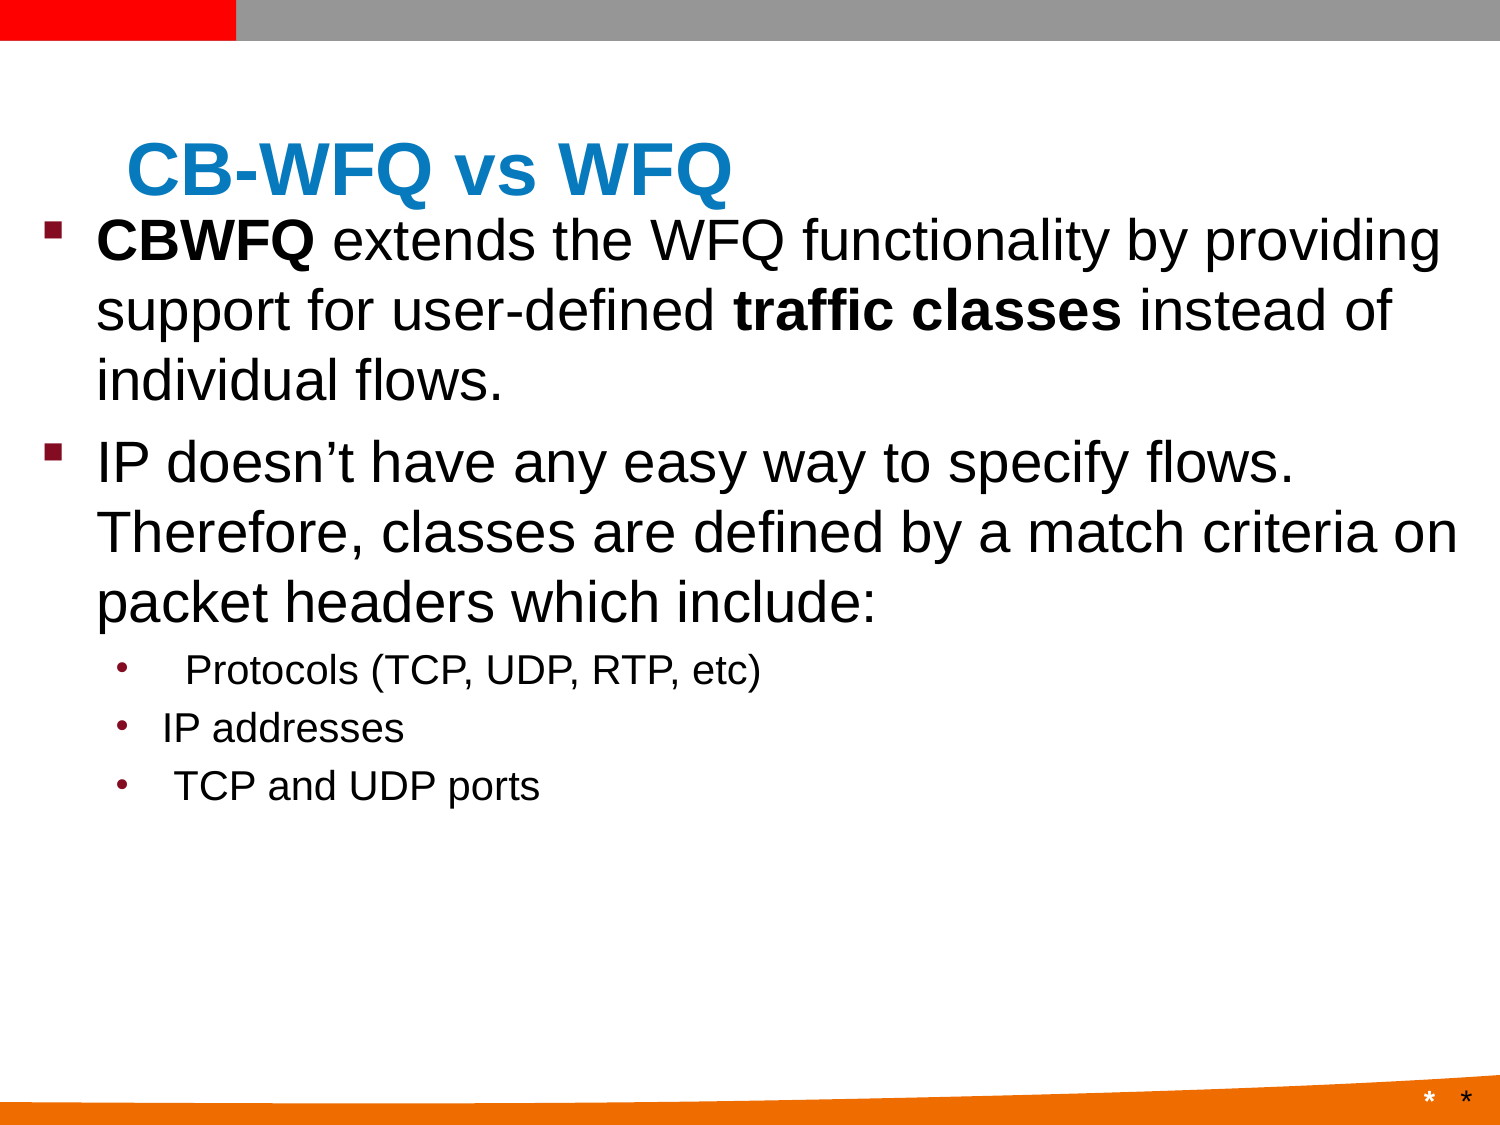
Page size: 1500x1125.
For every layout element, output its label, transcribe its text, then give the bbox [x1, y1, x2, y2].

slide_number * [1137, 1074, 1488, 1116]
title CB-WFQ vs WFQ [110, 112, 1500, 317]
list CBWFQ extends the WFQ functionality by providing support for user-defined traffic classes instead of individual flows. IP doesn’t have any easy way to specify flows. Therefore, classes are defined by a match criteria on packet headers which include: Protocols (TCP, UDP, RTP, etc) IP addresses TCP and UDP ports [24, 194, 1488, 1059]
